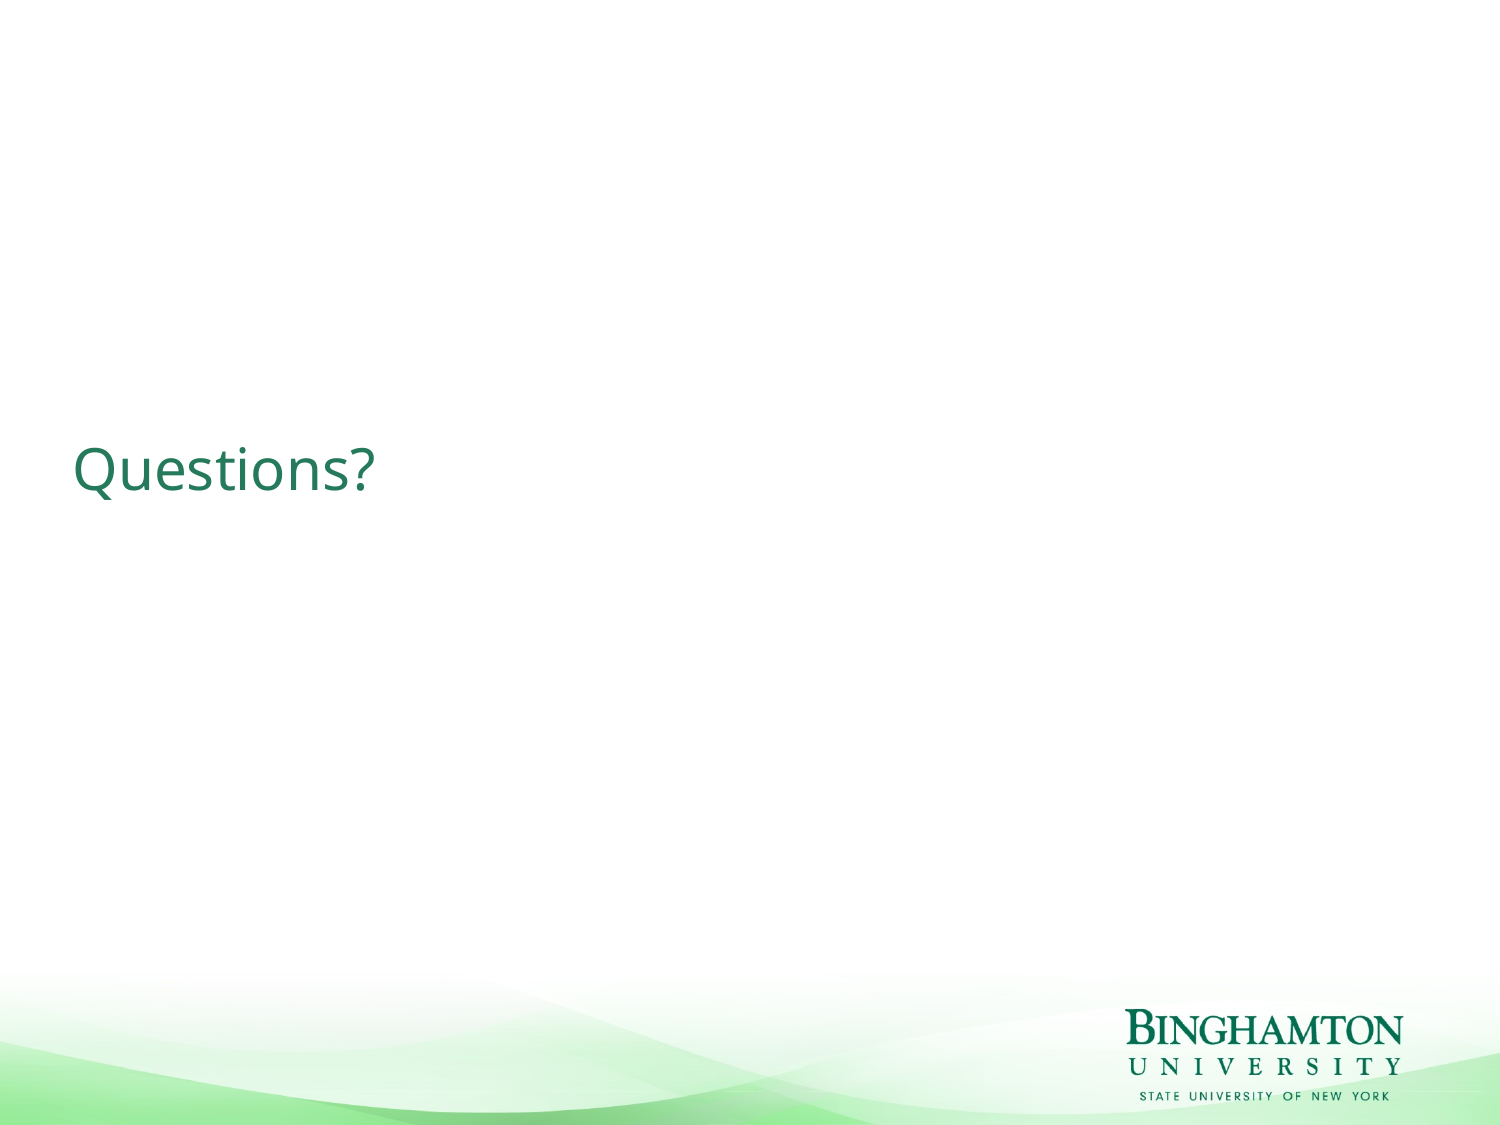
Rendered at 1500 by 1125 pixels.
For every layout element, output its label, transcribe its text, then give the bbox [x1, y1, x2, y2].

text_box Questions? [57, 425, 1483, 525]
picture [0, 0, 1500, 1125]
